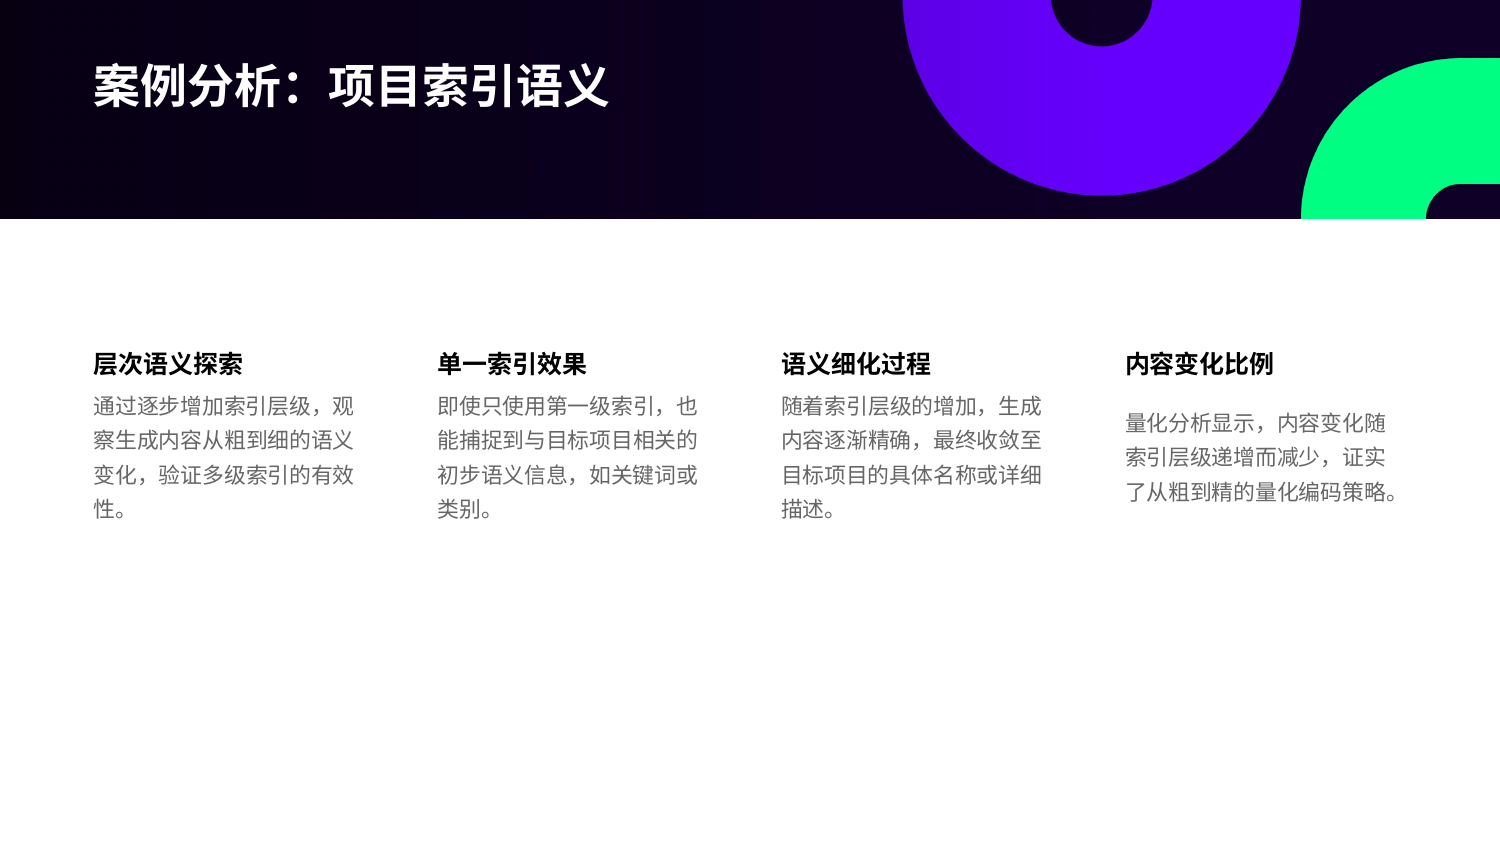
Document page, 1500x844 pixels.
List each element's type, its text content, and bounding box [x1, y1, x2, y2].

text_box 层次语义探索 [93, 343, 376, 379]
text_box 语义细化过程 [781, 343, 1063, 379]
text_box 量化分析显示，内容变化随索引层级递增而减少，证实了从粗到精的量化编码策略。 [1125, 384, 1407, 522]
text_box 单一索引效果 [437, 343, 719, 379]
text_box 通过逐步增加索引层级，观察生成内容从粗到细的语义变化，验证多级索引的有效性。 [93, 384, 376, 522]
text_box [0, 219, 1500, 844]
picture [0, 0, 1500, 219]
text_box 随着索引层级的增加，生成内容逐渐精确，最终收敛至目标项目的具体名称或详细描述。 [781, 384, 1063, 522]
text_box 内容变化比例 [1125, 343, 1407, 379]
text_box 即使只使用第一级索引，也能捕捉到与目标项目相关的初步语义信息，如关键词或类别。 [437, 384, 719, 522]
